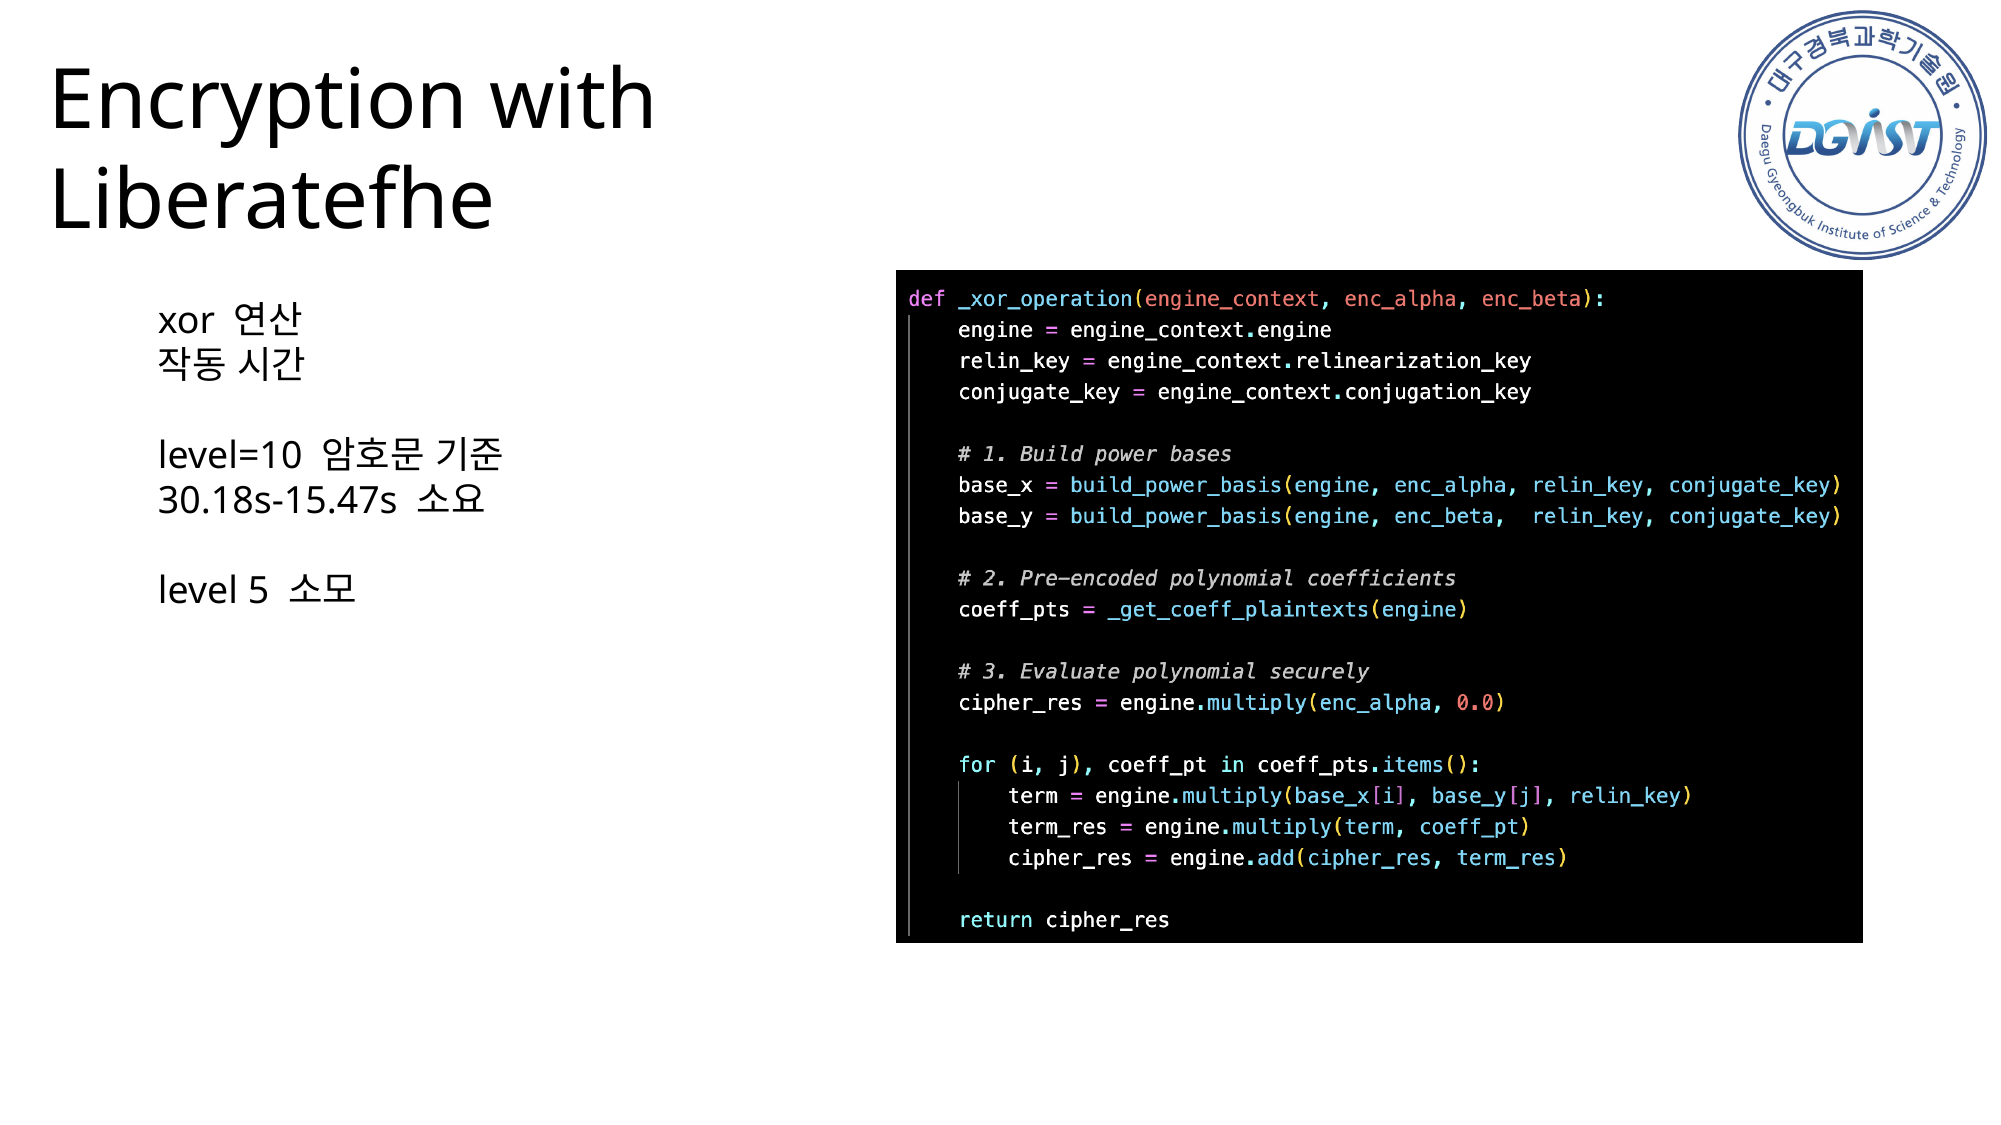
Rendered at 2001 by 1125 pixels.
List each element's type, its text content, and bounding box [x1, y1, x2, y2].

text_box xor 연산 작동 시간 level=10 암호문 기준 30.18s-15.47s 소요 level 5 소모 [143, 288, 520, 663]
text_box Encryption with Liberatefhe [28, 24, 1146, 265]
picture [896, 0, 1999, 943]
